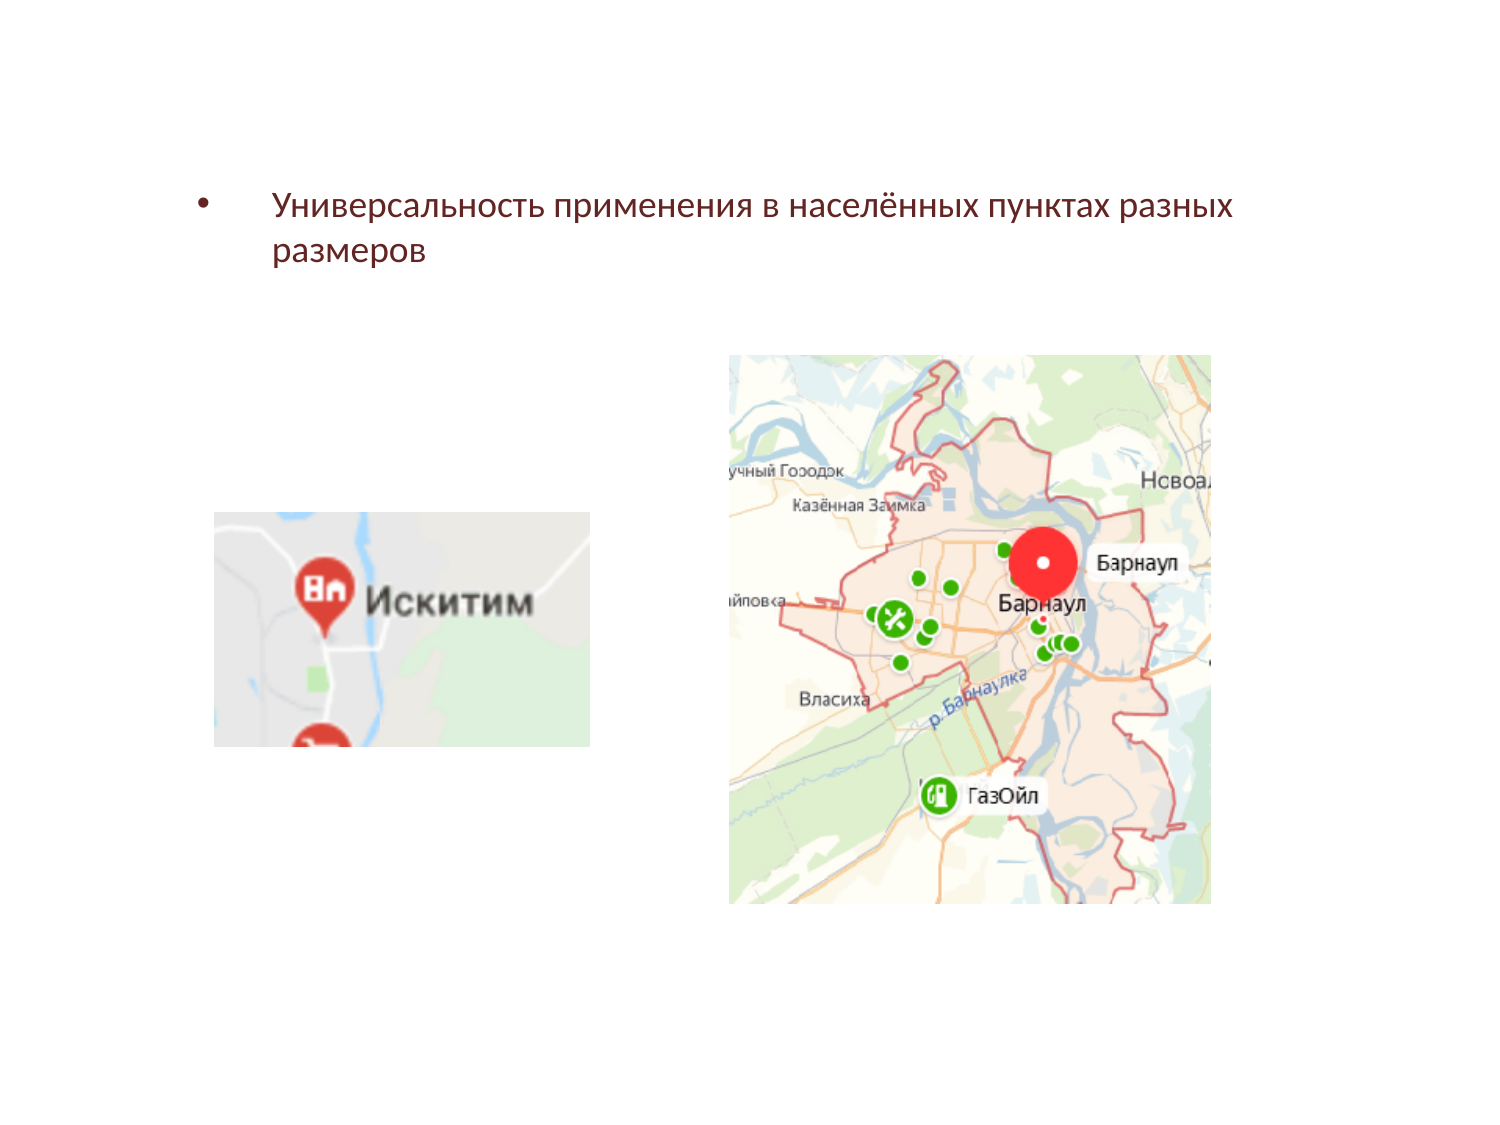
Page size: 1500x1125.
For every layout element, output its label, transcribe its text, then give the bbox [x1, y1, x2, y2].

picture [213, 512, 590, 747]
text_box Универсальность применения в населённых пунктах разных размеров [182, 172, 1383, 278]
picture [728, 354, 1211, 904]
